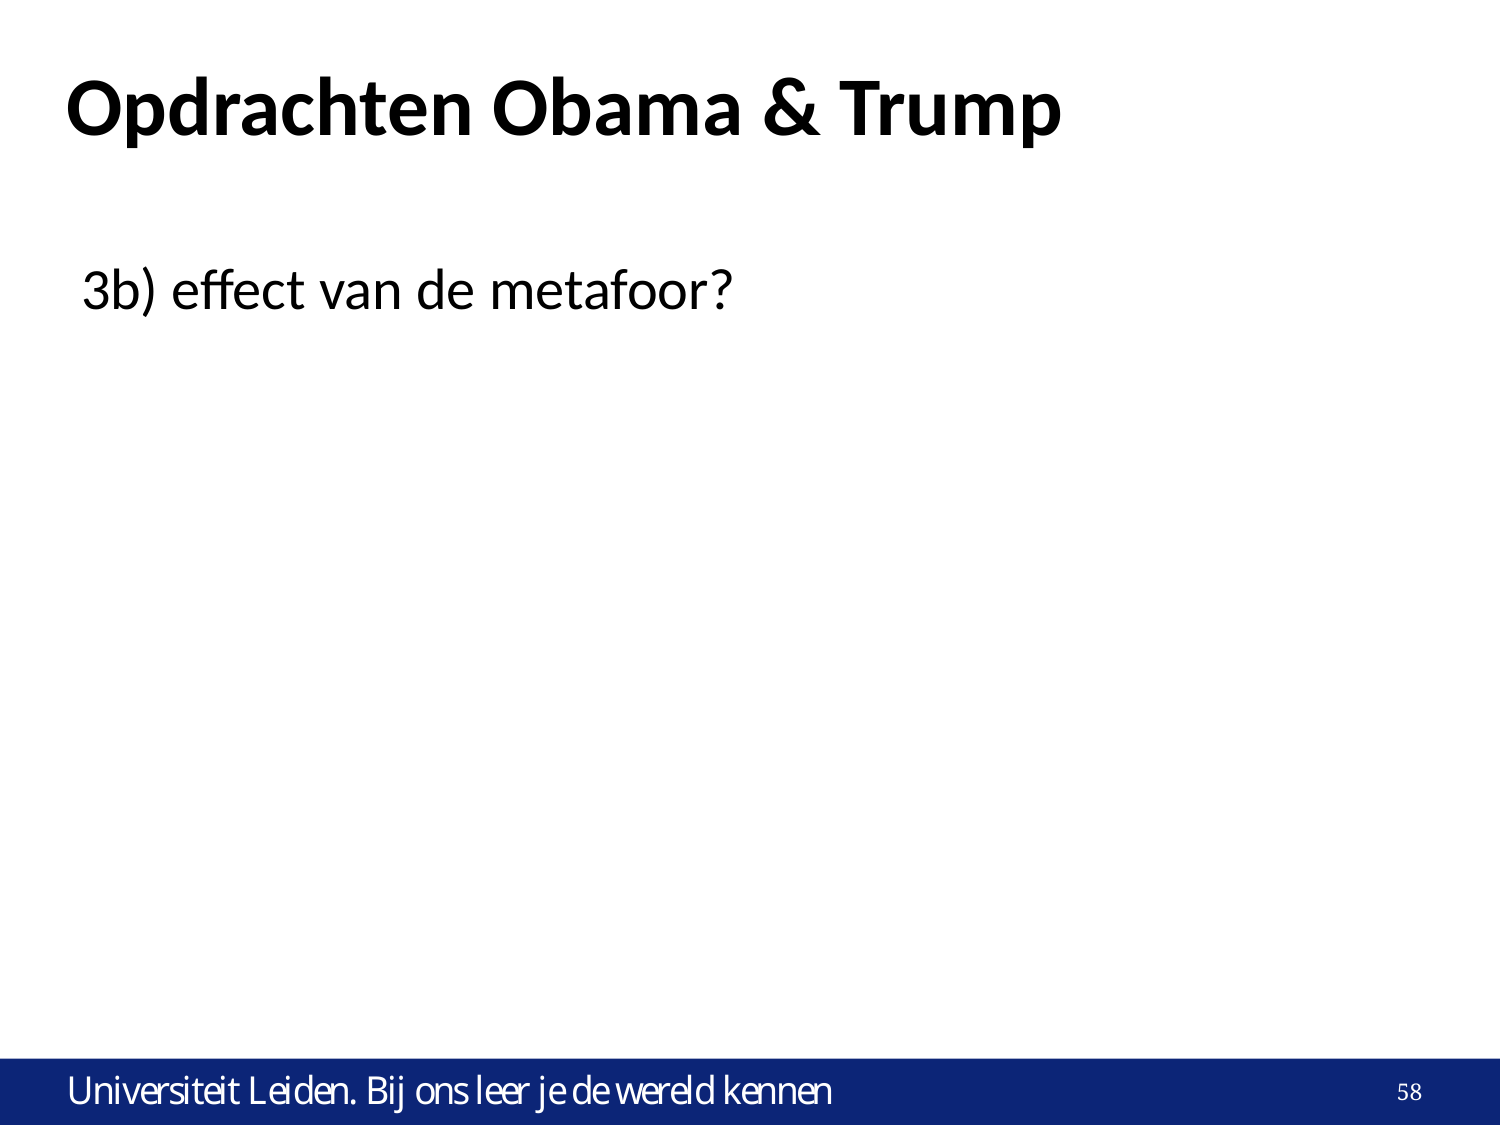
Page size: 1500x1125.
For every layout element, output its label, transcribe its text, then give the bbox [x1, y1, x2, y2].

title Opdrachten Obama & Trump [66, 66, 1434, 138]
text_box 3b) effect van de metafoor? [66, 243, 1378, 399]
